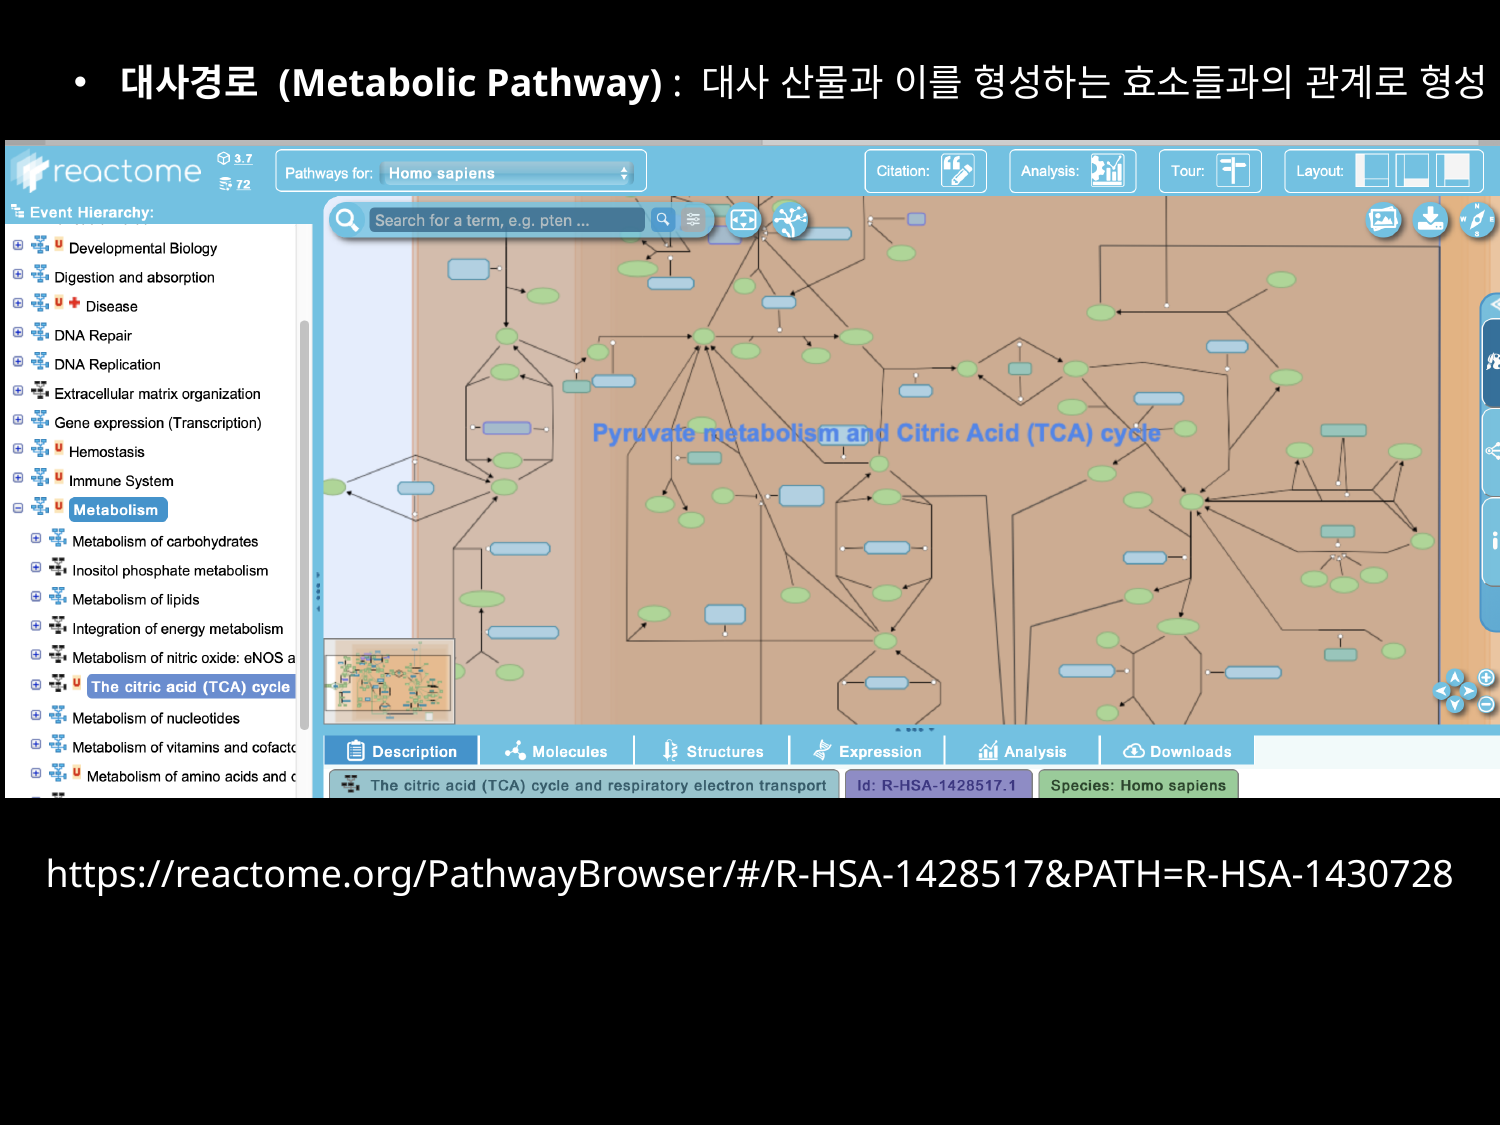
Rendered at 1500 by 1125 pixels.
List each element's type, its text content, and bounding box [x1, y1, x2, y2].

text_box 대사경로 (Metabolic Pathway) : 대사 산물과 이를 형성하는 효소들과의 관계로 형성 [59, 51, 1500, 112]
text_box https://reactome.org/PathwayBrowser/#/R-HSA-1428517&PATH=R-HSA-1430728 [30, 843, 1470, 903]
picture [5, 140, 1500, 798]
